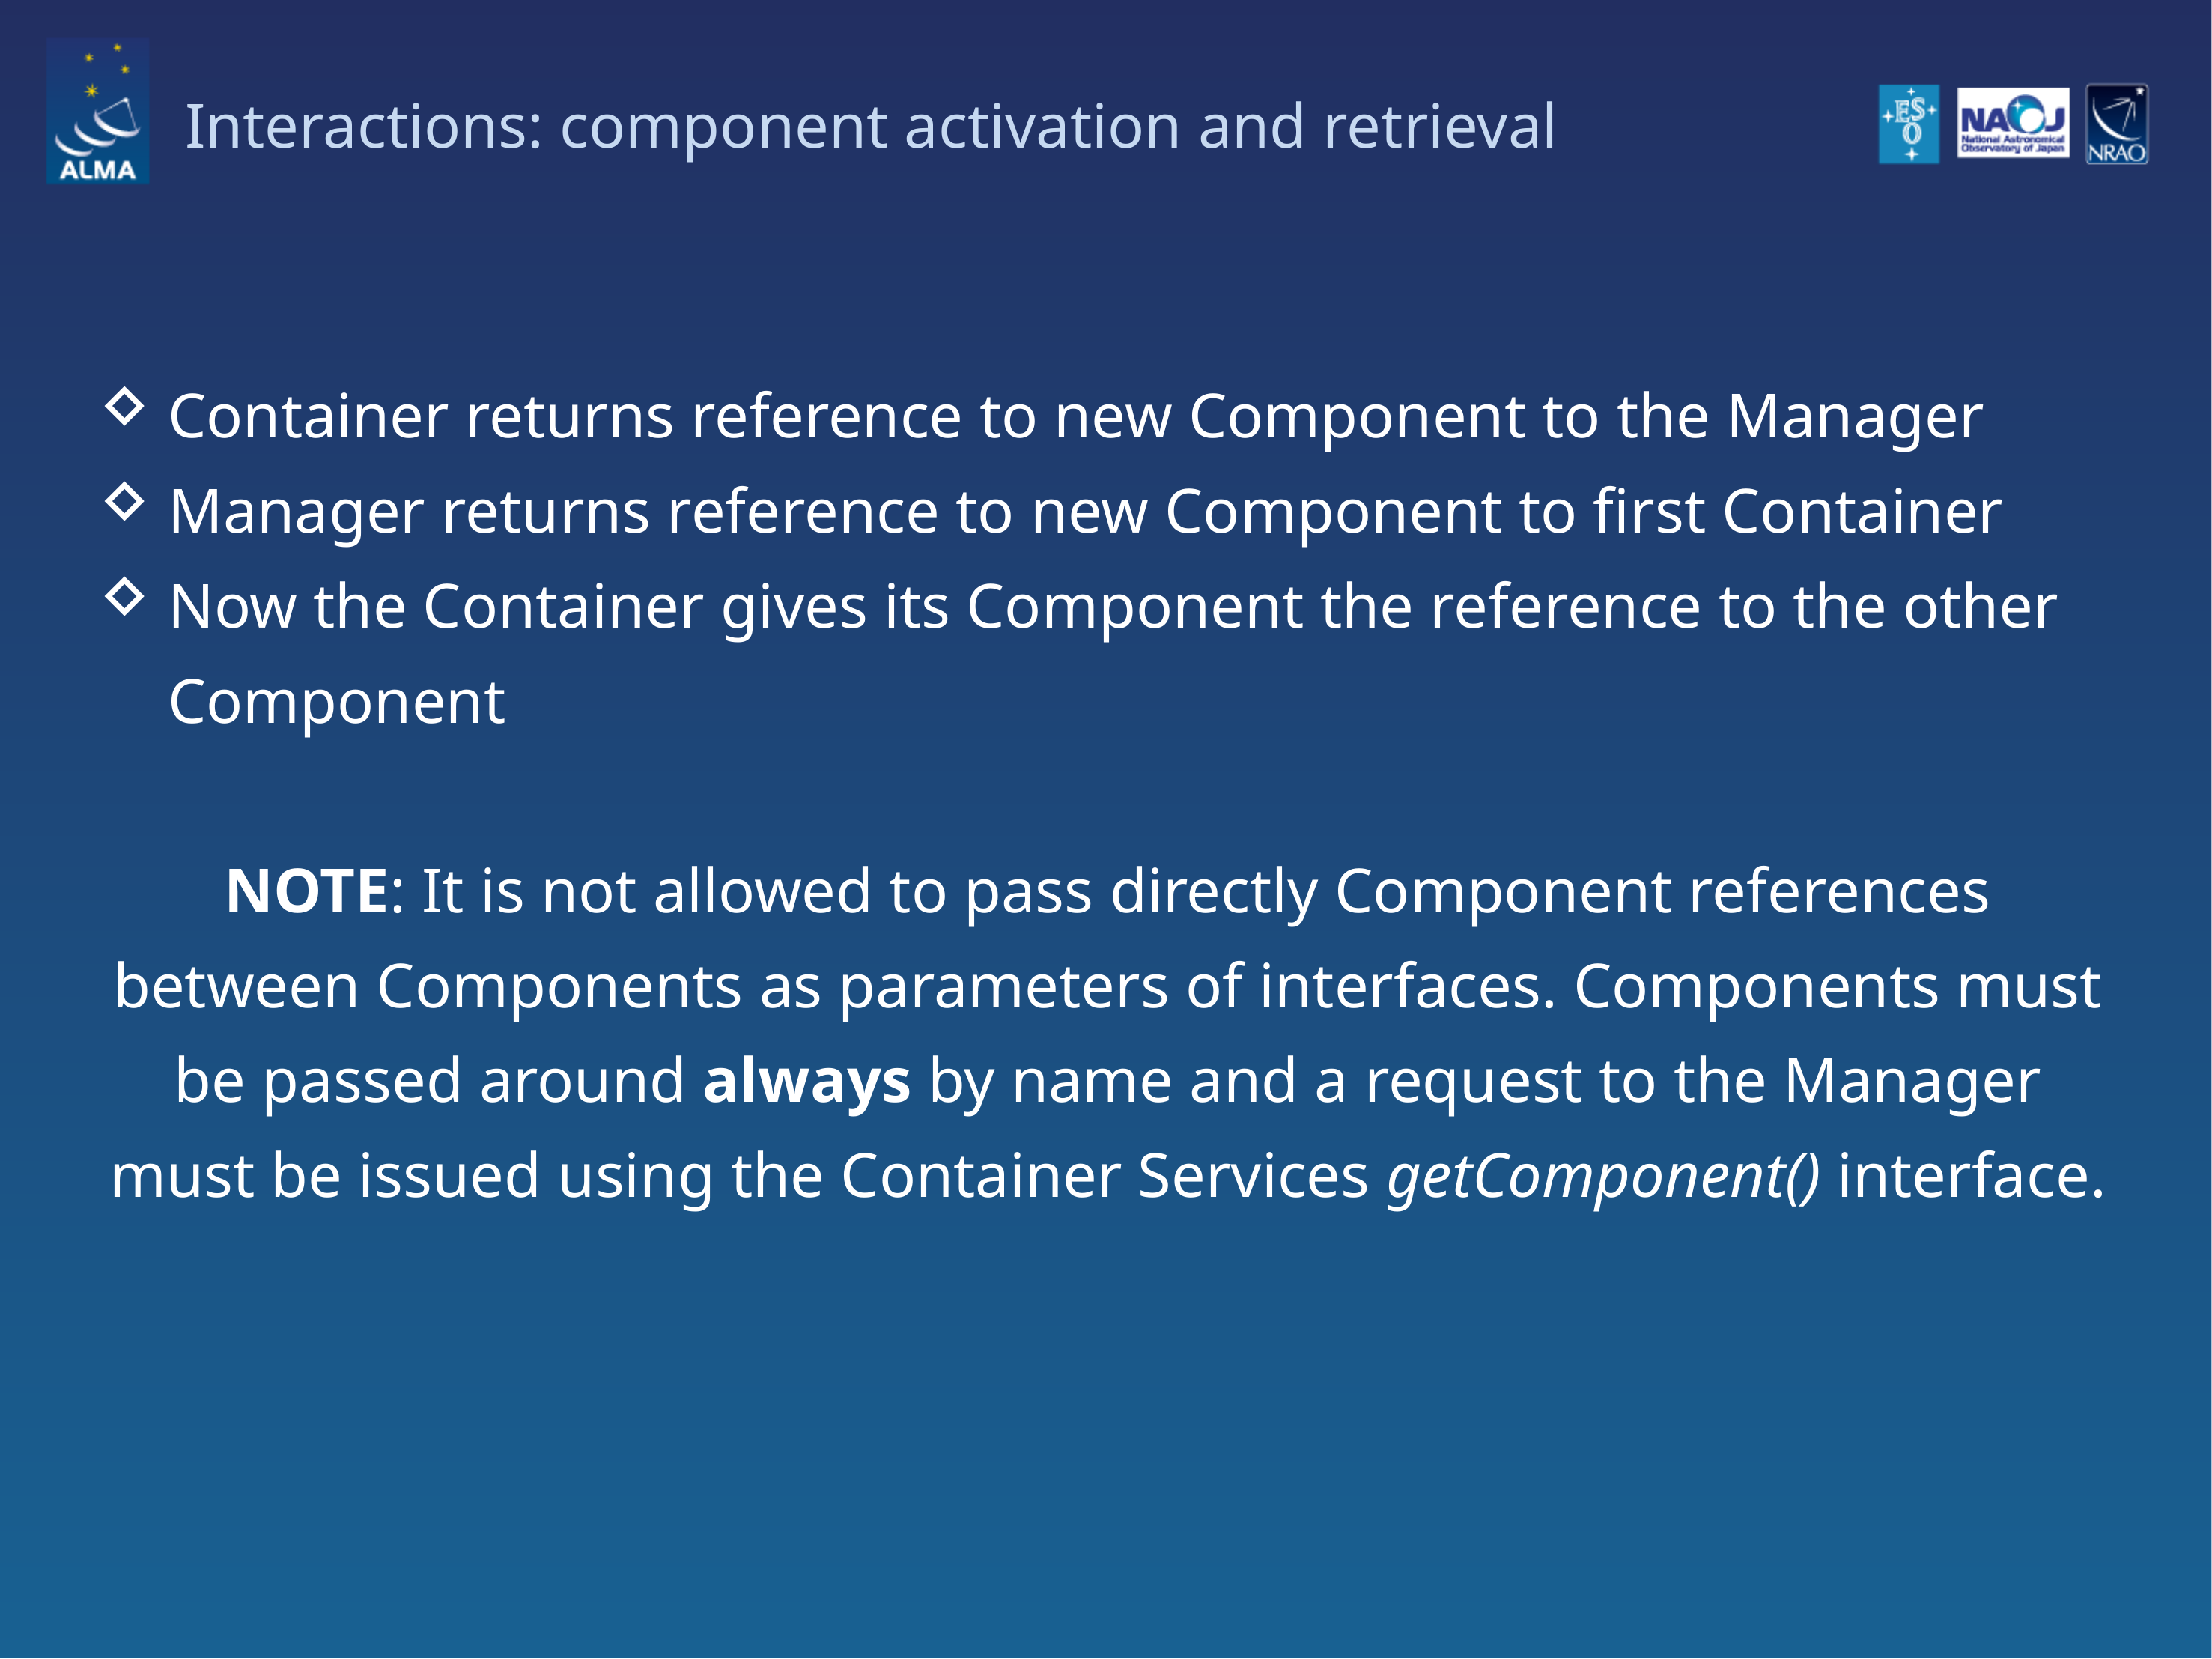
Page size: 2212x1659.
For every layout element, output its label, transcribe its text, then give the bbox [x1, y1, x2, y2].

picture [0, 0, 2212, 1658]
title Interactions: component activation and retrieval [160, 73, 1855, 173]
text_box Container returns reference to new Component to the Manager Manager returns reference to new Component to first Container Now the Container gives its Component the reference to the other Component NOTE: It is not allowed to pass directly Component references between Components as parameters of interfaces. Components must be passed around always by name and a request to the Manager must be issued using the Container Services getComponent() interface. [86, 349, 2130, 1405]
